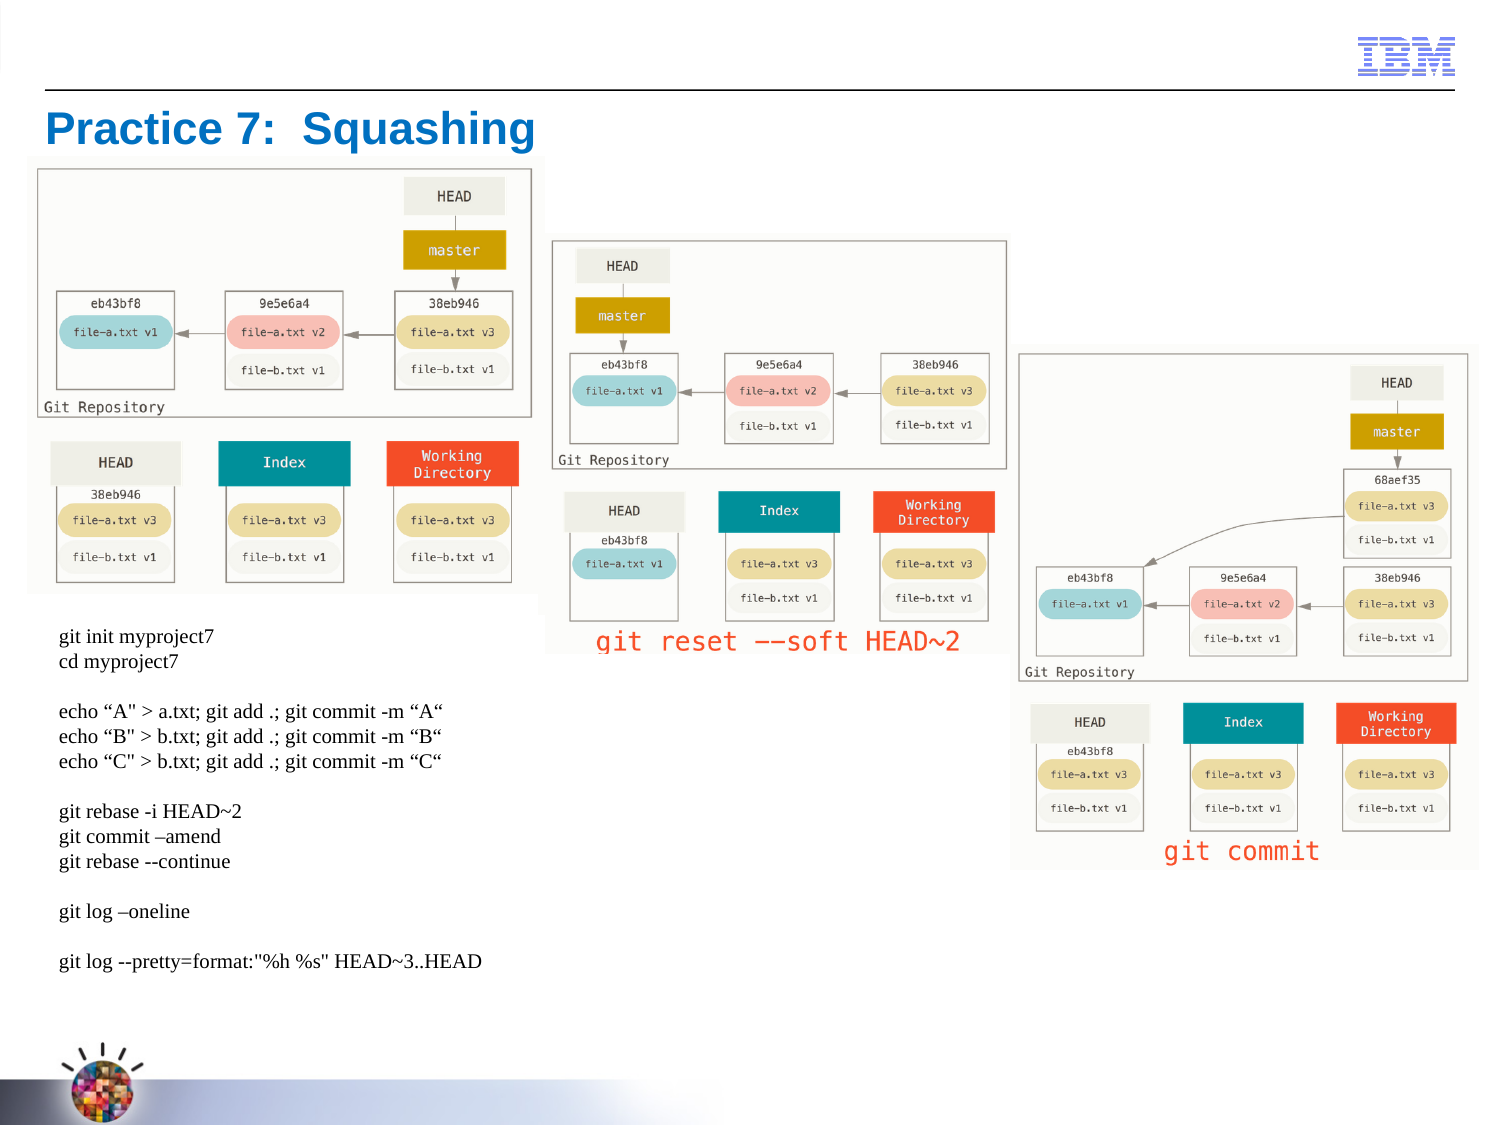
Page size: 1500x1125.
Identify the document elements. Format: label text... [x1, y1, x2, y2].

picture [0, 1041, 724, 1125]
title Practice 7: Squashing [29, 97, 1456, 160]
picture [27, 156, 1479, 870]
picture [1358, 37, 1455, 76]
text_box git init myproject7 cd myproject7 echo “A" > a.txt; git add .; git commit -m “A“ echo “B" > b.txt; git add .; git commit -m “B“ echo “C" > b.txt; git add .; git commit -m “C“ git rebase -i HEAD~2 git commit –amend git rebase --continue git log –oneline git log --pretty=format:"%h %s" HEAD~3..HEAD [44, 615, 545, 980]
